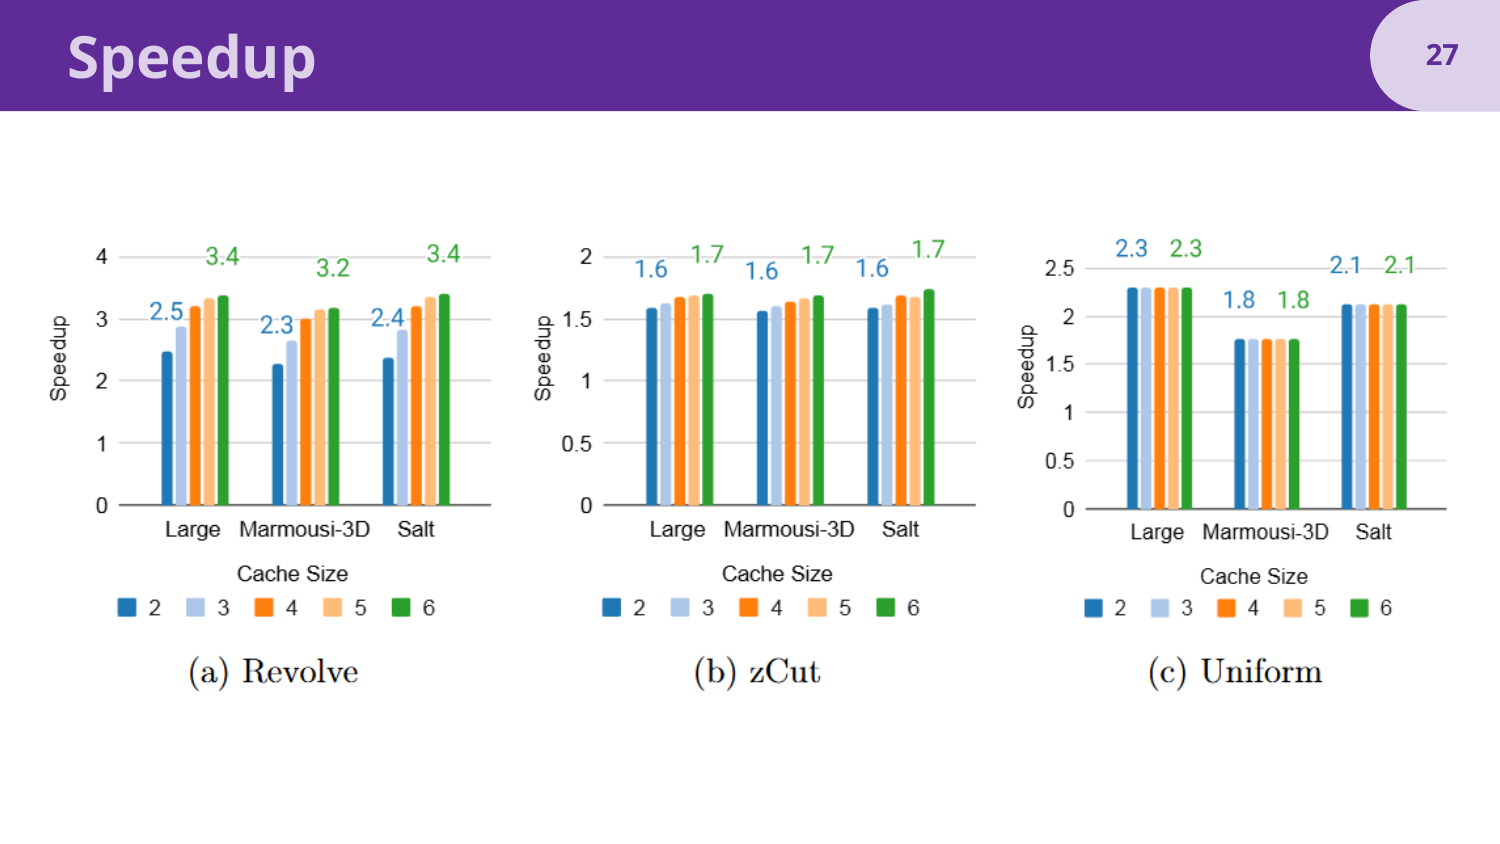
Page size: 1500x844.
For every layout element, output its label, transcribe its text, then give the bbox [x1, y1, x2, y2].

title Speedup [0, 0, 1305, 112]
picture [24, 209, 1476, 706]
slide_number ‹#› [1370, 0, 1500, 112]
